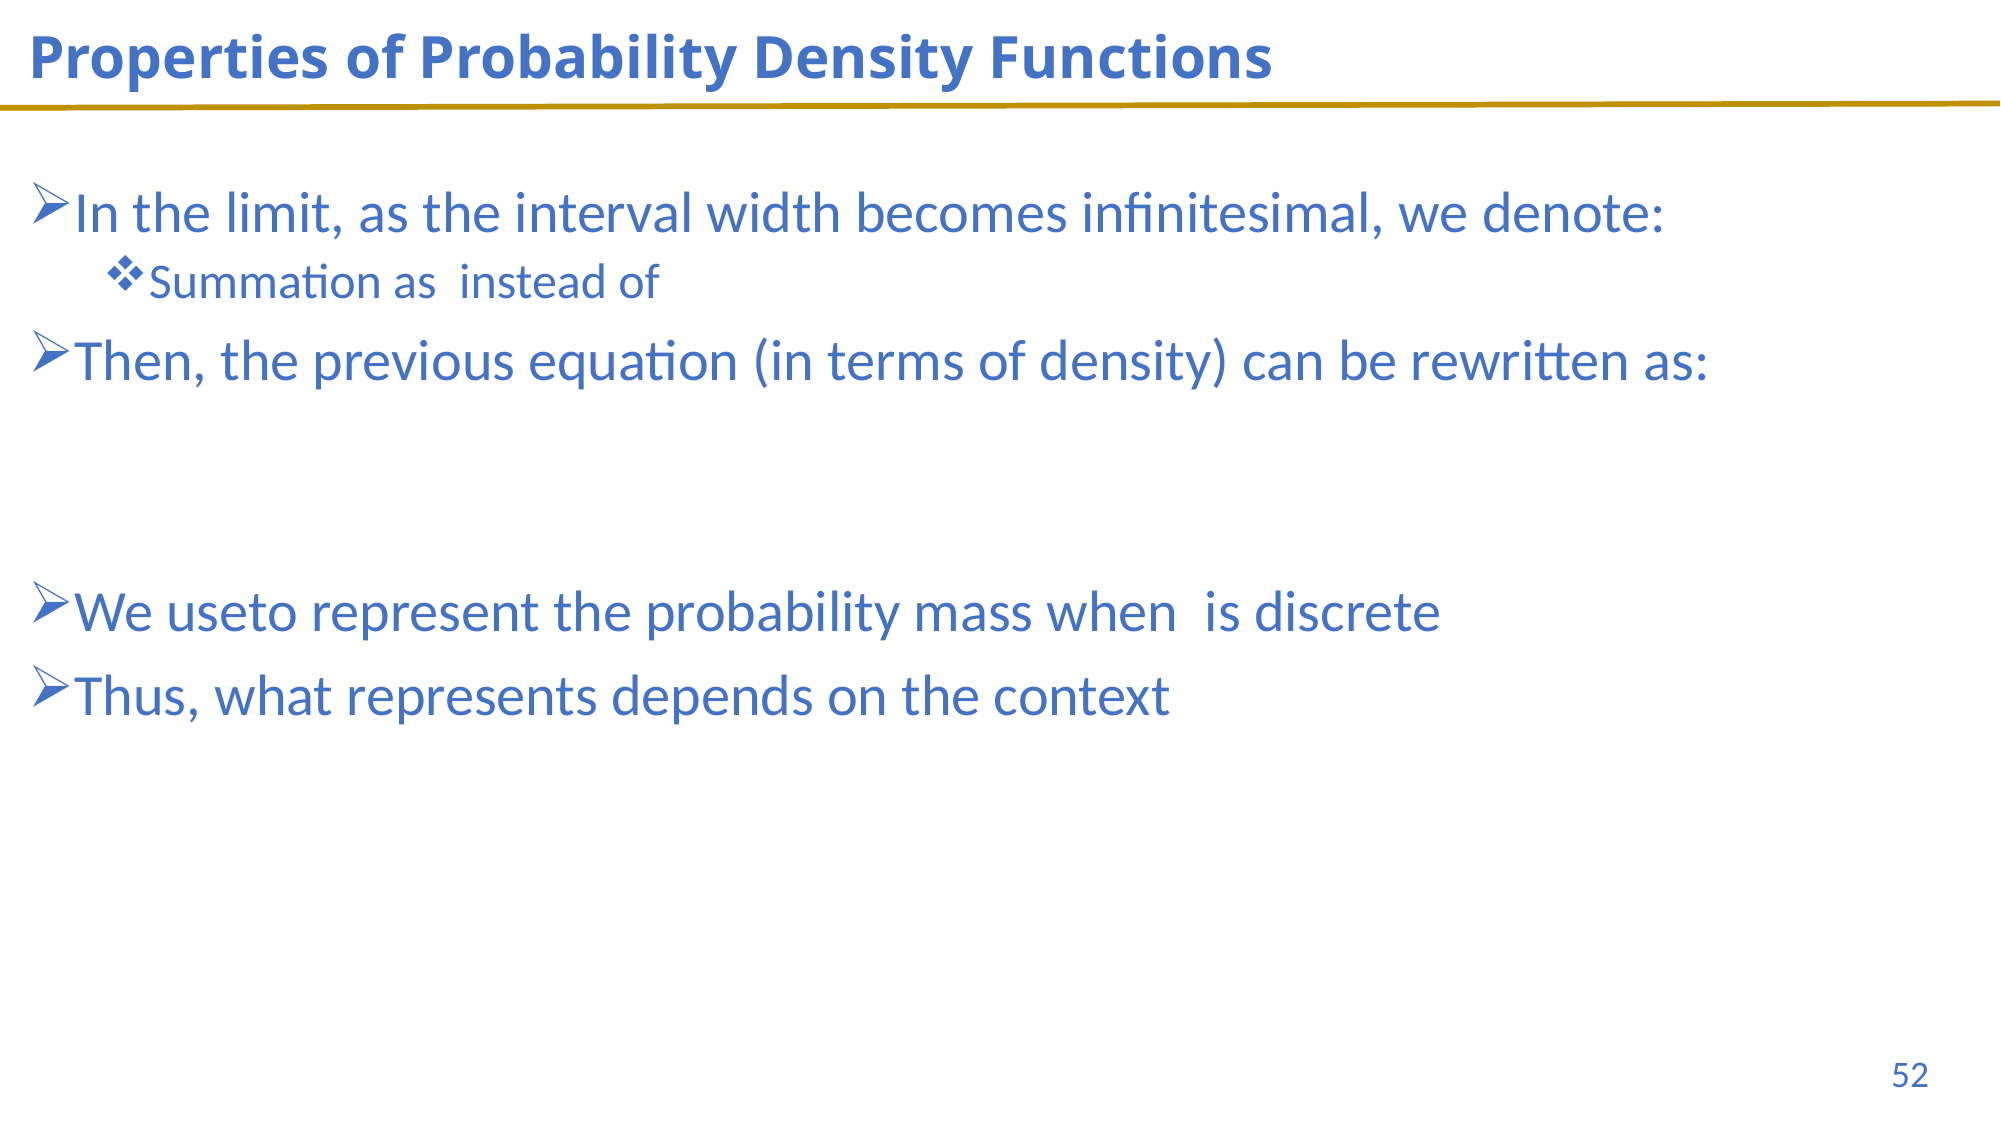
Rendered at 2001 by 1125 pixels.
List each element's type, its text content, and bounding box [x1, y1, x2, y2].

title Properties of Probability Density Functions [13, 0, 1739, 120]
slide_number 52 [1493, 1042, 1944, 1103]
